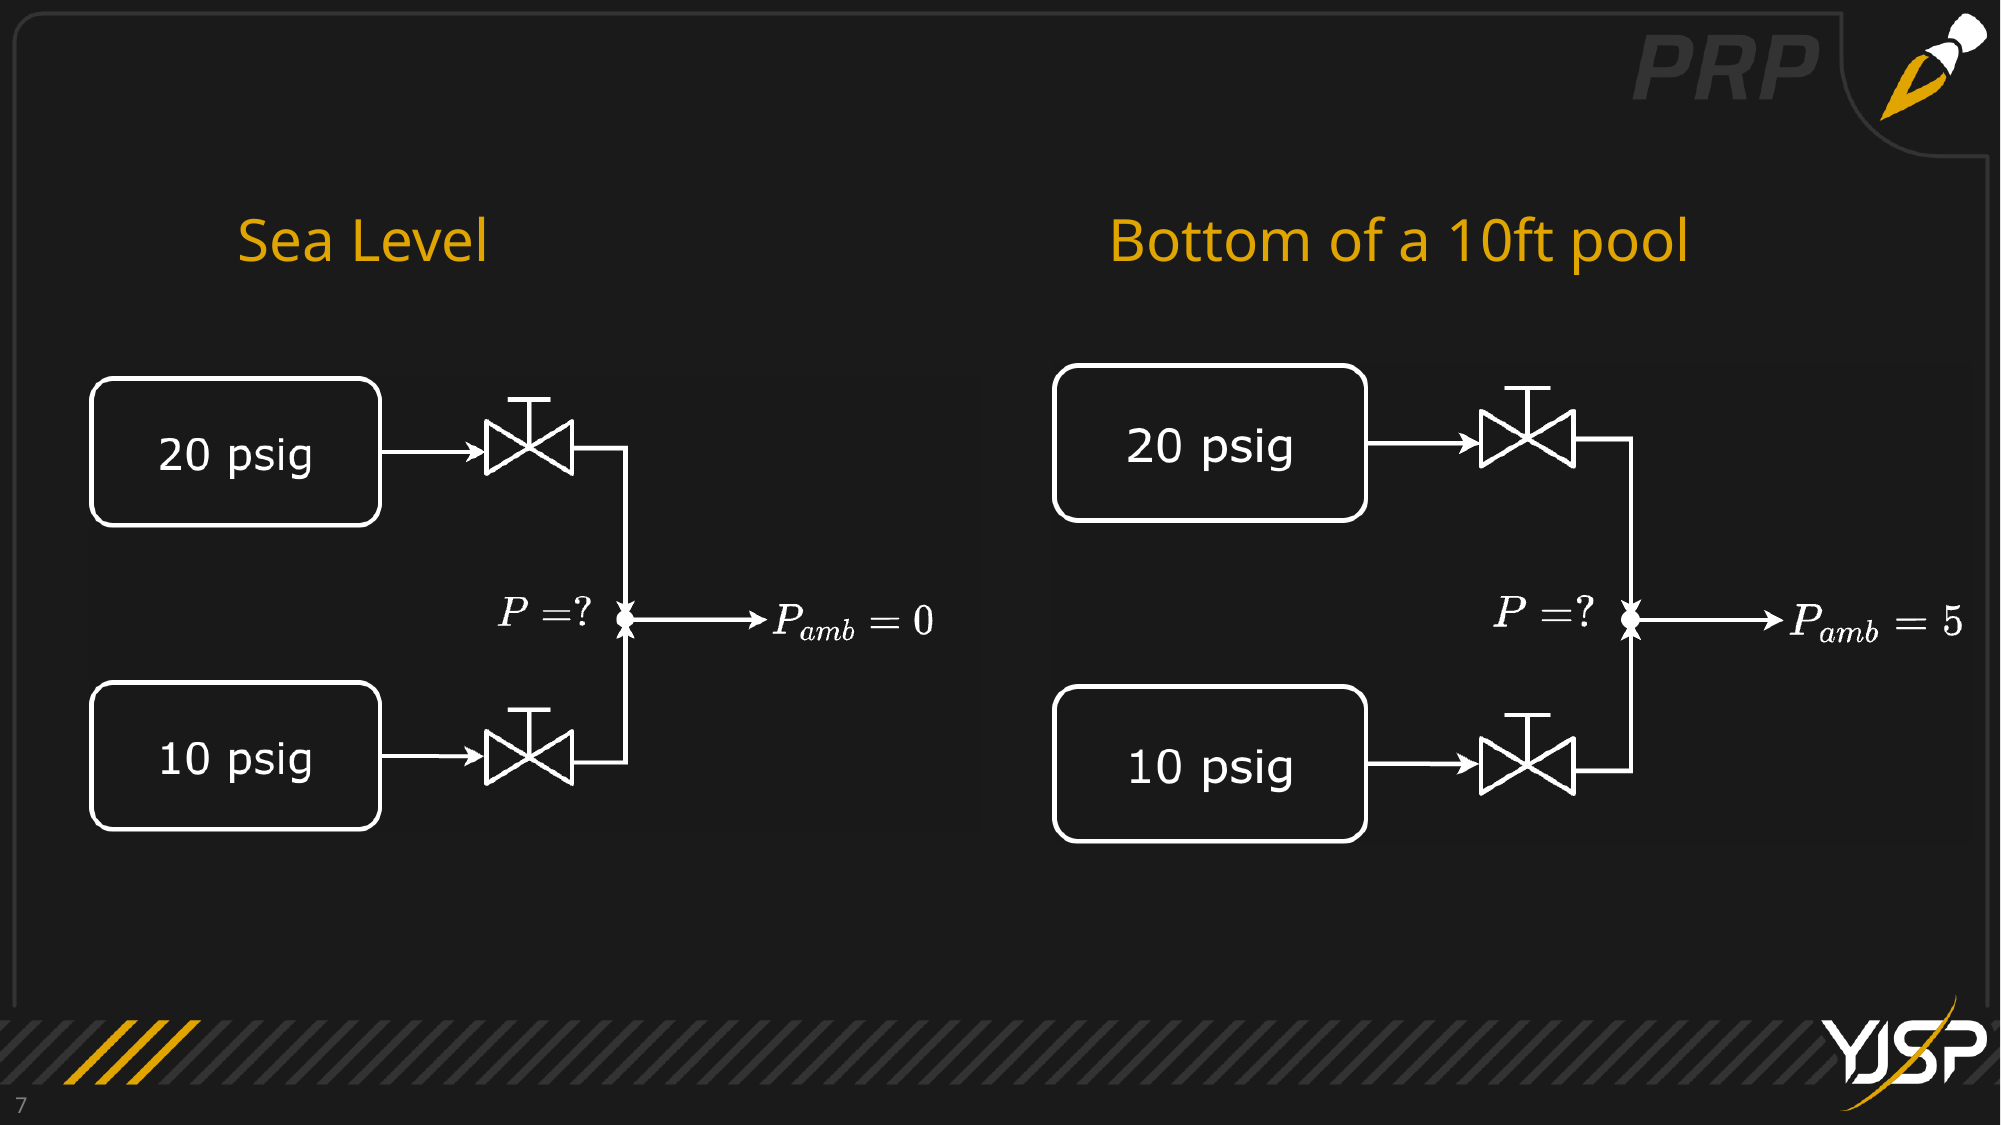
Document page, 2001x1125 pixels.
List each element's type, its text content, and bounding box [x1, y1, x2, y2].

slide_number 7 [0, 1088, 450, 1125]
list Sea Level [222, 203, 552, 307]
text_box Bottom of a 10ft pool [1093, 203, 1735, 307]
picture [0, 0, 2001, 1125]
